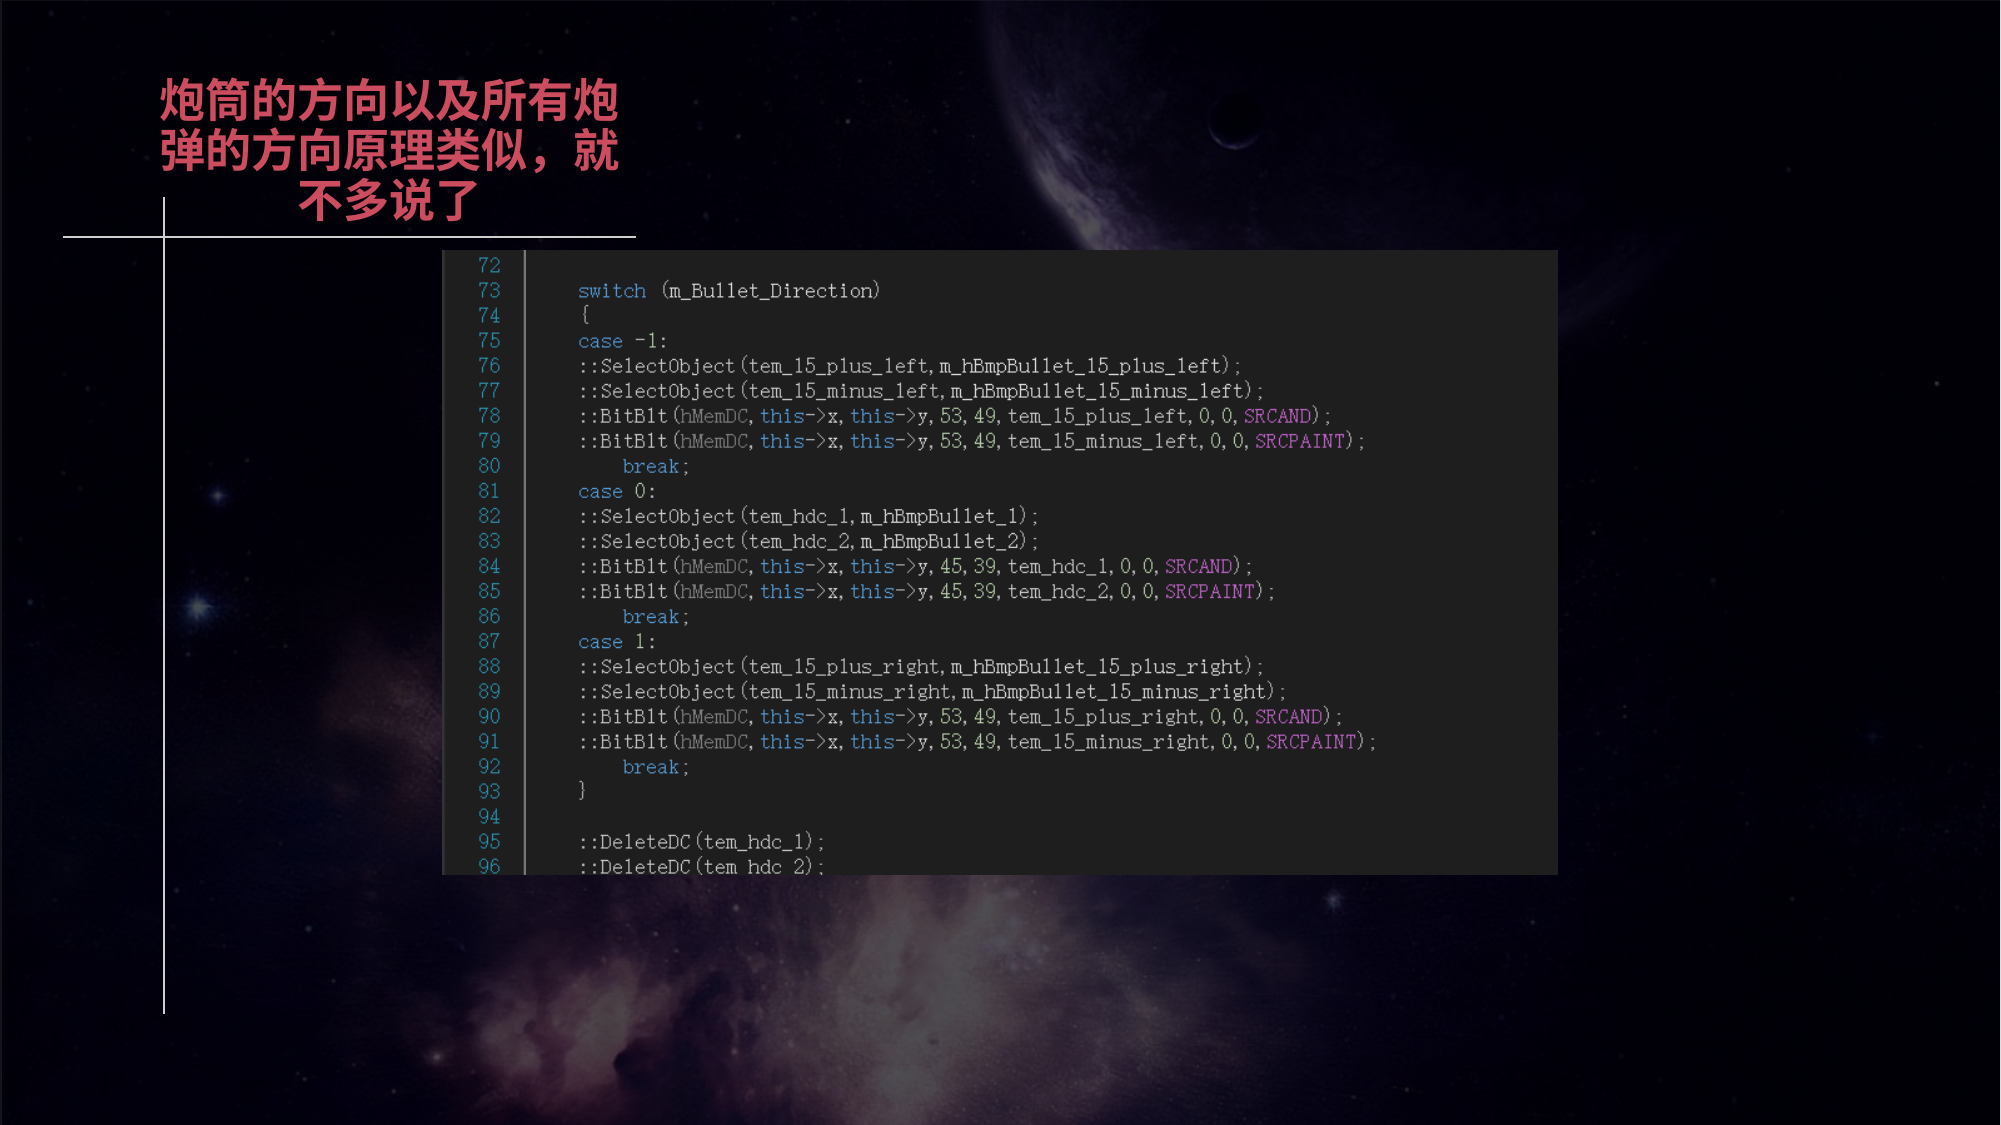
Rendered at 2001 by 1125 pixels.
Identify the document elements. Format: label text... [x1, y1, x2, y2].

picture [3, 1, 2001, 1125]
text_box 炮筒的方向以及所有炮弹的方向原理类似，就不多说了 [141, 69, 637, 235]
